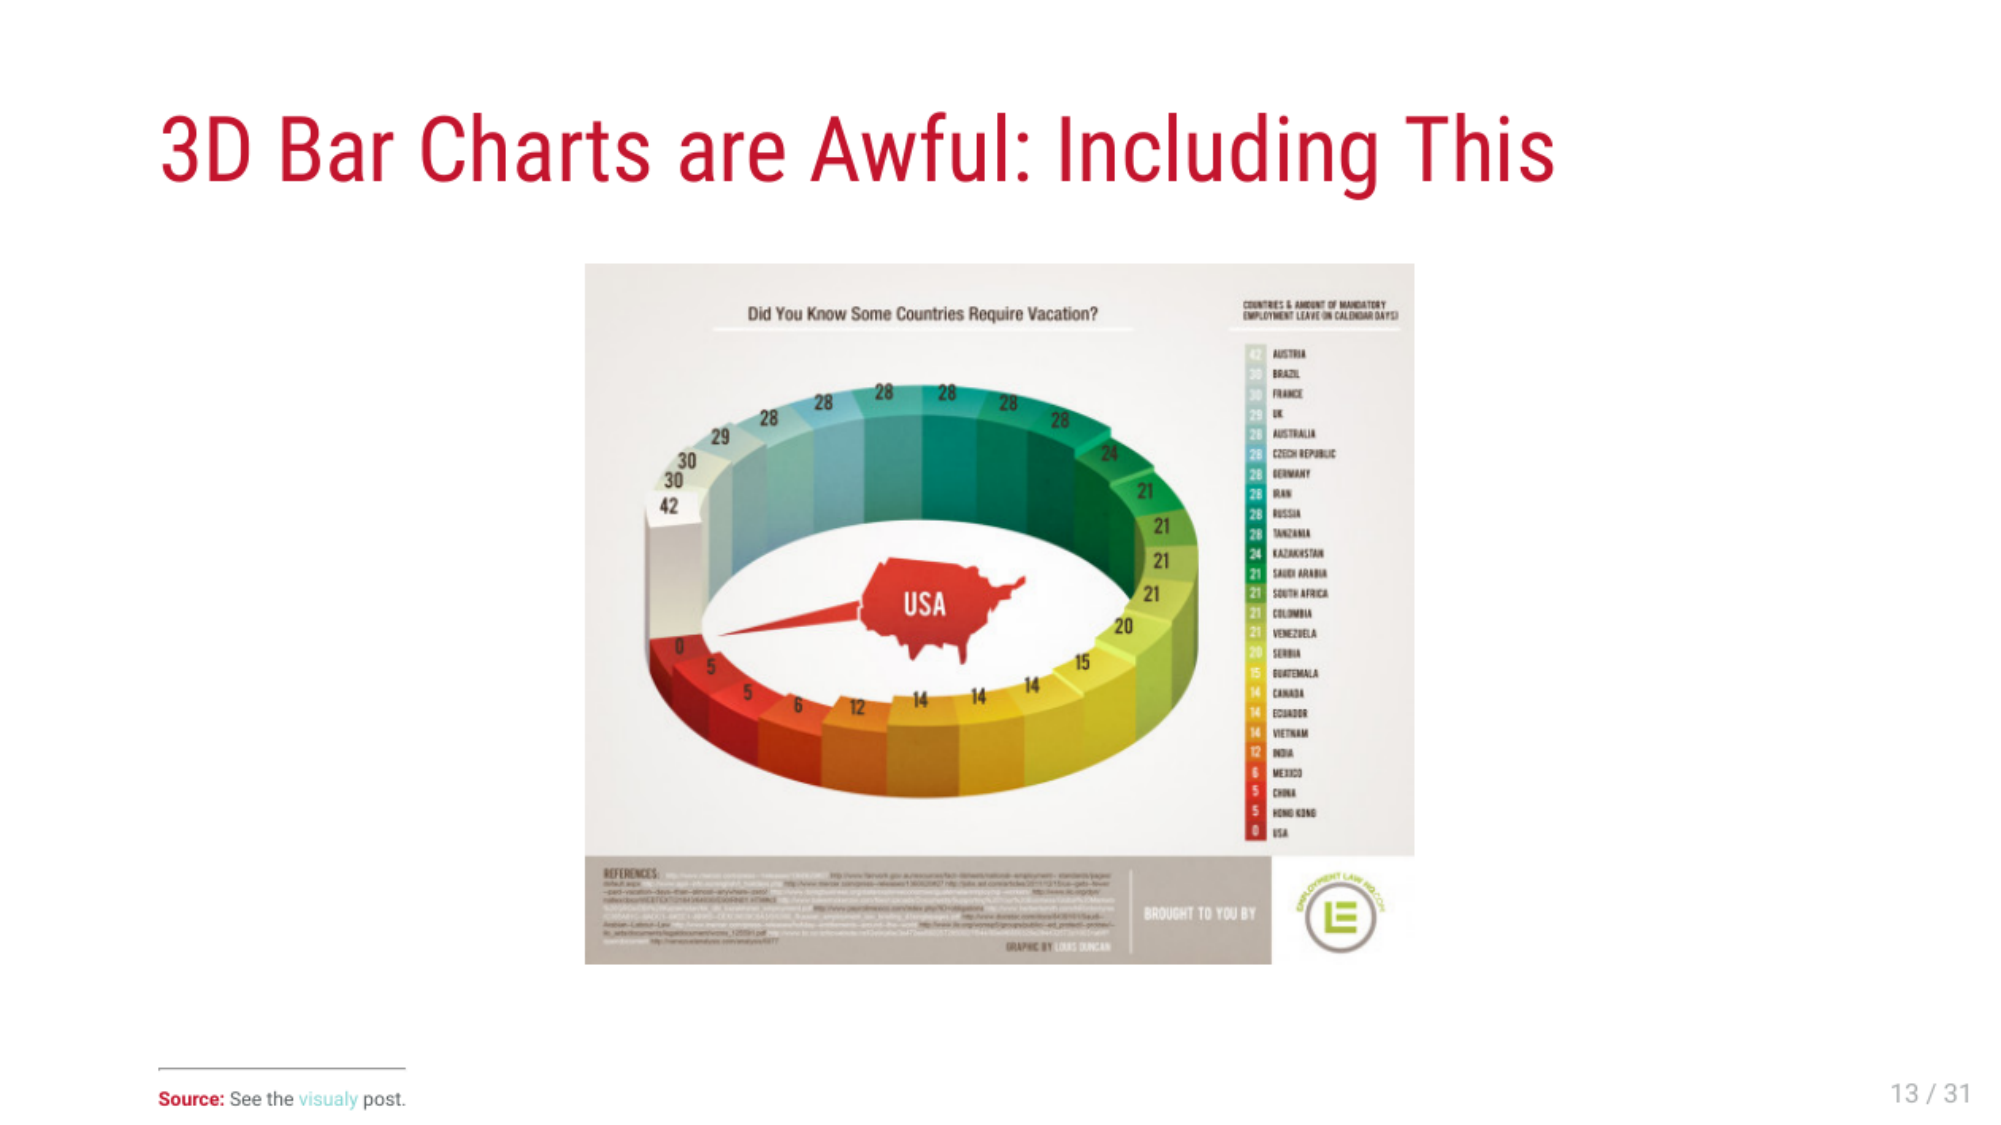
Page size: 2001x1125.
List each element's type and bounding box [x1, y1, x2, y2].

list [0, 0, 2000, 1125]
